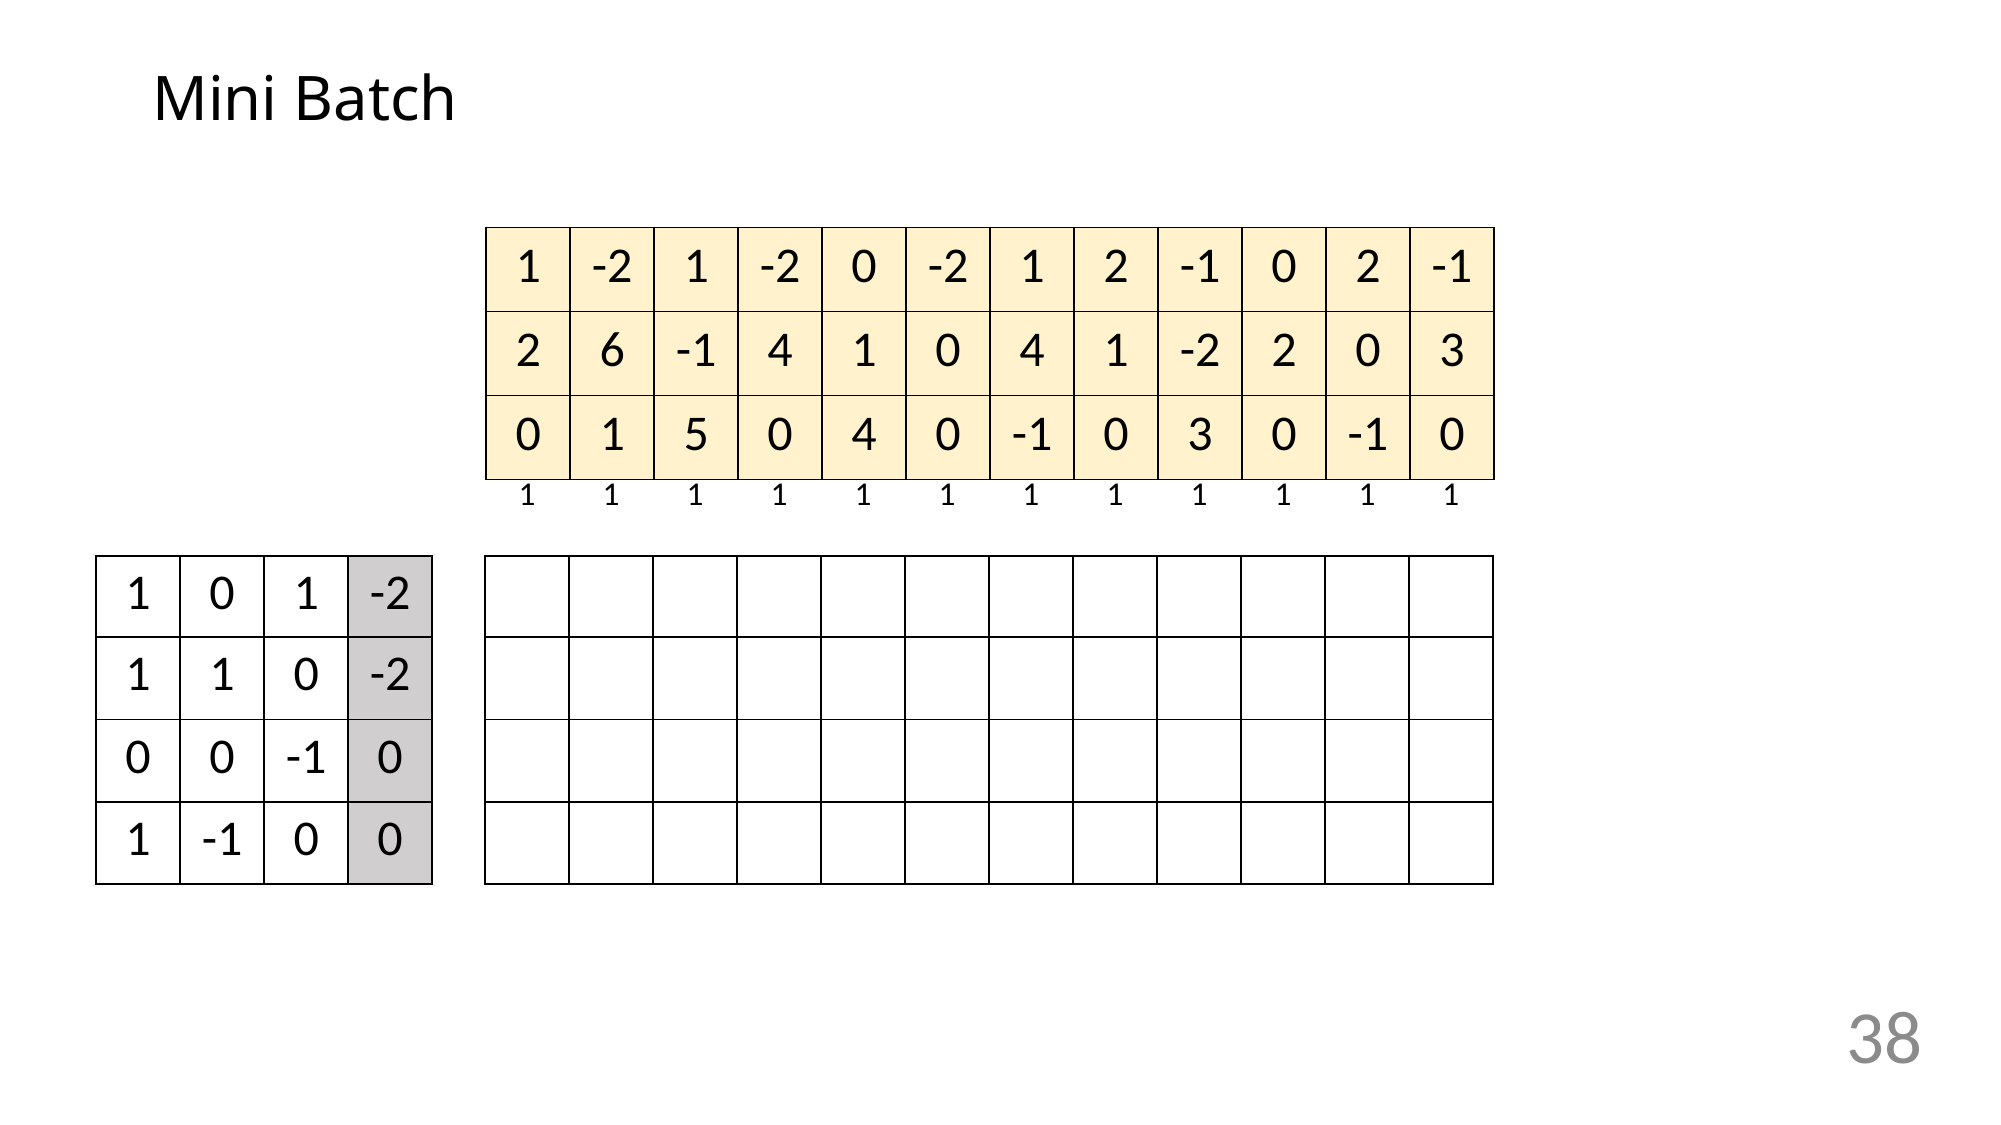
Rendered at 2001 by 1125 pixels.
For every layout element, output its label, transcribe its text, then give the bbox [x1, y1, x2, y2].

table_header -1 [1159, 228, 1241, 311]
table_cell 1 [97, 803, 179, 883]
table_cell [1158, 803, 1240, 883]
table_cell [1410, 720, 1492, 801]
table_cell 0 [907, 312, 989, 395]
table_cell [990, 720, 1072, 801]
table_cell [1410, 803, 1492, 883]
table_cell -1 [655, 312, 737, 395]
table_header [570, 557, 652, 636]
table_cell 0 [1327, 312, 1409, 395]
table_header 2 [1327, 228, 1409, 311]
table_cell [990, 803, 1072, 883]
table_cell -2 [1159, 312, 1241, 395]
table_cell [1242, 638, 1324, 719]
table_cell 5 [655, 396, 737, 474]
table_cell [906, 720, 988, 801]
table_header -2 [571, 228, 653, 311]
table_cell [1326, 803, 1408, 883]
table_cell [1410, 638, 1492, 719]
table_header 1 [1325, 474, 1409, 521]
table_cell [654, 803, 736, 883]
table_cell 0 [265, 803, 347, 883]
table_header 1 [655, 228, 737, 311]
table_cell 1 [1075, 312, 1157, 395]
table_header 0 [181, 557, 263, 636]
table_header [1410, 557, 1492, 636]
table_header 1 [569, 474, 653, 521]
table_header [1326, 557, 1408, 636]
table_header 1 [905, 474, 989, 521]
table_cell [738, 803, 820, 883]
table_cell 6 [571, 312, 653, 395]
table_header 1 [1241, 474, 1325, 521]
table_cell [1074, 638, 1156, 719]
table_header 1 [487, 228, 569, 311]
table_header [486, 557, 568, 636]
title Mini Batch [137, 59, 1863, 142]
table_cell 0 [1411, 396, 1493, 474]
table_header 1 [1073, 474, 1157, 521]
table_cell 1 [97, 638, 179, 719]
table_cell 0 [349, 803, 431, 883]
table_cell 0 [487, 396, 569, 474]
table_header 1 [1409, 474, 1493, 521]
table_cell [486, 638, 568, 719]
table_cell 1 [571, 396, 653, 474]
table_header [1158, 557, 1240, 636]
table_header 0 [1243, 228, 1325, 311]
table_header [990, 557, 1072, 636]
table_cell 2 [1243, 312, 1325, 395]
table_cell [1242, 803, 1324, 883]
table_cell [570, 638, 652, 719]
table_cell [486, 720, 568, 801]
table_cell -1 [1327, 396, 1409, 474]
table_cell 0 [907, 396, 989, 474]
table_cell 0 [265, 638, 347, 719]
table_header [822, 557, 904, 636]
table_header 1 [989, 474, 1073, 521]
table_cell 3 [1159, 396, 1241, 474]
table_cell [654, 720, 736, 801]
table_cell -1 [181, 803, 263, 883]
table_cell [1326, 638, 1408, 719]
table_cell [570, 803, 652, 883]
table_cell [1074, 803, 1156, 883]
table_cell 4 [739, 312, 821, 395]
table_header 1 [485, 474, 569, 521]
table_cell [1074, 720, 1156, 801]
table_header -2 [907, 228, 989, 311]
table_cell 0 [1075, 396, 1157, 474]
table_header [906, 557, 988, 636]
table_header 1 [97, 557, 179, 636]
table_header 1 [991, 228, 1073, 311]
table_cell [906, 638, 988, 719]
table_cell [1326, 720, 1408, 801]
table_header [654, 557, 736, 636]
table_cell [738, 638, 820, 719]
table_cell [822, 720, 904, 801]
table_cell -1 [991, 396, 1073, 474]
table_cell 3 [1411, 312, 1493, 395]
table_cell 0 [181, 720, 263, 801]
table_header 1 [821, 474, 905, 521]
table_cell 2 [487, 312, 569, 395]
table_cell [738, 720, 820, 801]
table_cell 1 [181, 638, 263, 719]
table_header 1 [737, 474, 821, 521]
table_cell 0 [739, 396, 821, 474]
table_cell 0 [1243, 396, 1325, 474]
table_cell 0 [349, 720, 431, 801]
table_cell [1158, 720, 1240, 801]
table_header -2 [349, 557, 431, 636]
table_cell [570, 720, 652, 801]
table_cell 1 [823, 312, 905, 395]
table_header 1 [1157, 474, 1241, 521]
table_header 0 [823, 228, 905, 311]
table_cell [822, 803, 904, 883]
table_cell -2 [349, 638, 431, 719]
table_header -1 [1411, 228, 1493, 311]
table_cell 4 [823, 396, 905, 474]
table_header 1 [265, 557, 347, 636]
table_header [1242, 557, 1324, 636]
table_cell [822, 638, 904, 719]
table_cell [1158, 638, 1240, 719]
table_header -2 [739, 228, 821, 311]
table_header 2 [1075, 228, 1157, 311]
table_cell 4 [991, 312, 1073, 395]
table_cell 0 [97, 720, 179, 801]
table_cell [990, 638, 1072, 719]
table_cell [906, 803, 988, 883]
table_cell [486, 803, 568, 883]
table_cell [654, 638, 736, 719]
table_header [1074, 557, 1156, 636]
table_cell [1242, 720, 1324, 801]
table_header 1 [653, 474, 737, 521]
table_header [738, 557, 820, 636]
slide_number 38 [1750, 969, 1938, 1099]
table_cell -1 [265, 720, 347, 801]
